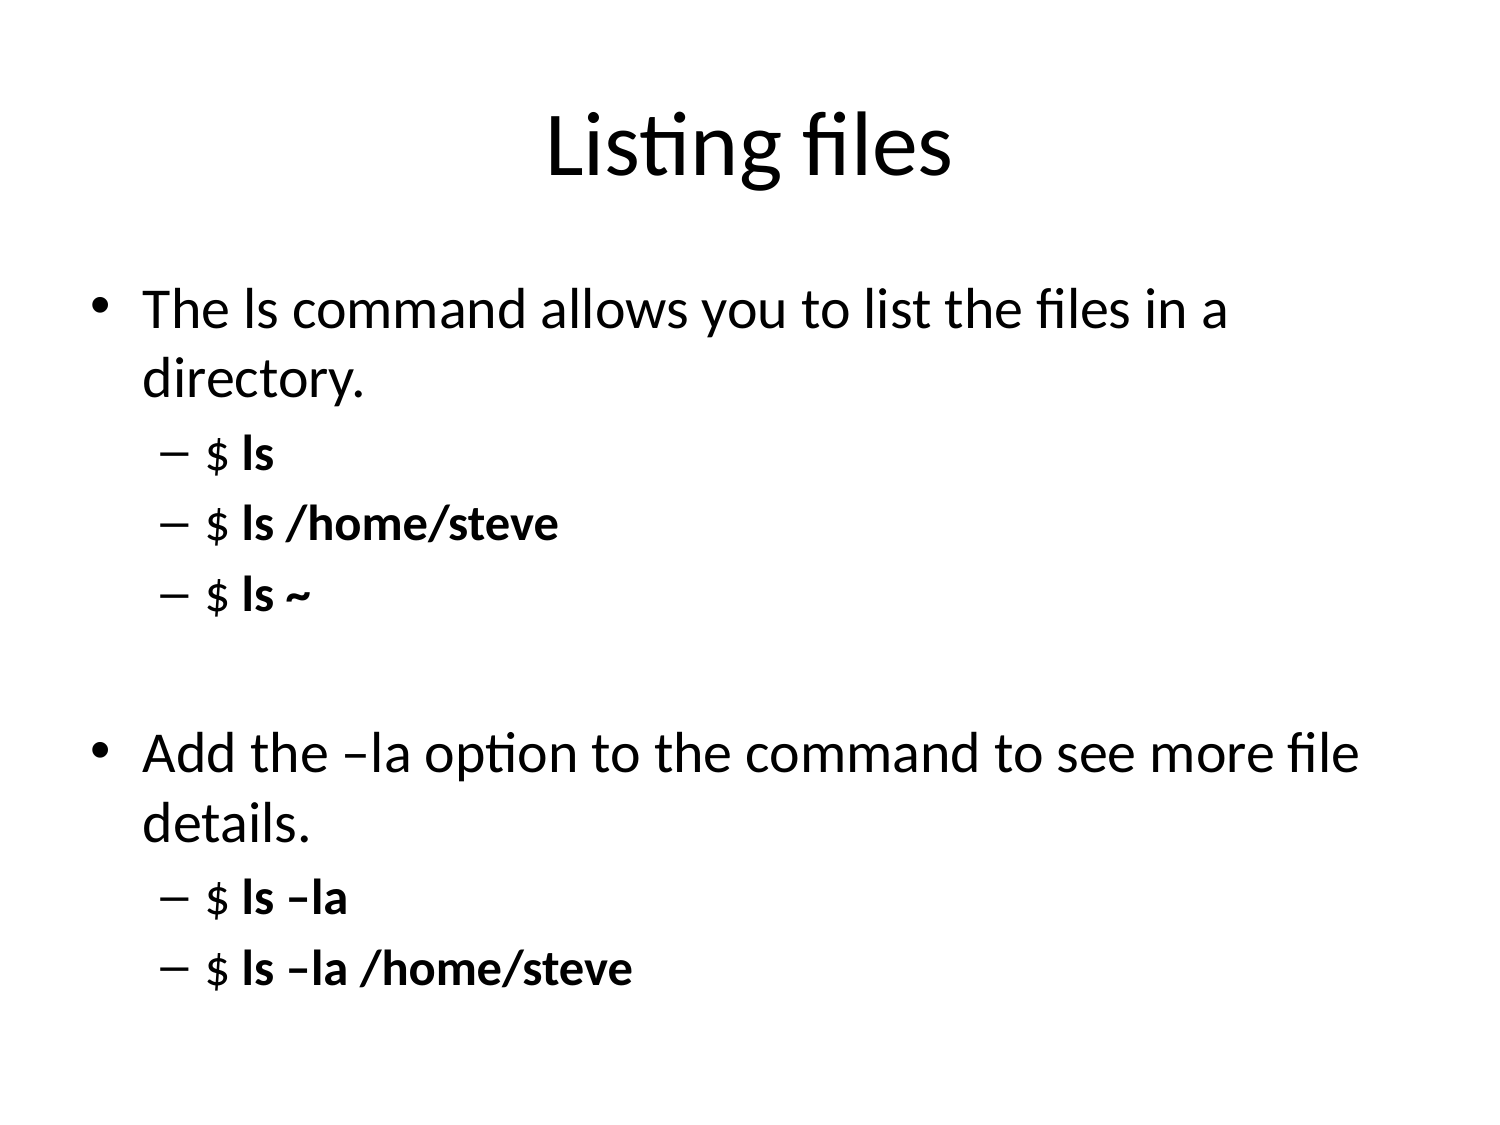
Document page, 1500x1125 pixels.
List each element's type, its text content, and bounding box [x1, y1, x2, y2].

list The ls command allows you to list the files in a directory. $ ls $ ls /home/steve $ ls ~ Add the –la option to the command to see more file details. $ ls –la $ ls –la /home/steve [75, 262, 1425, 1005]
title Listing files [75, 45, 1425, 233]
